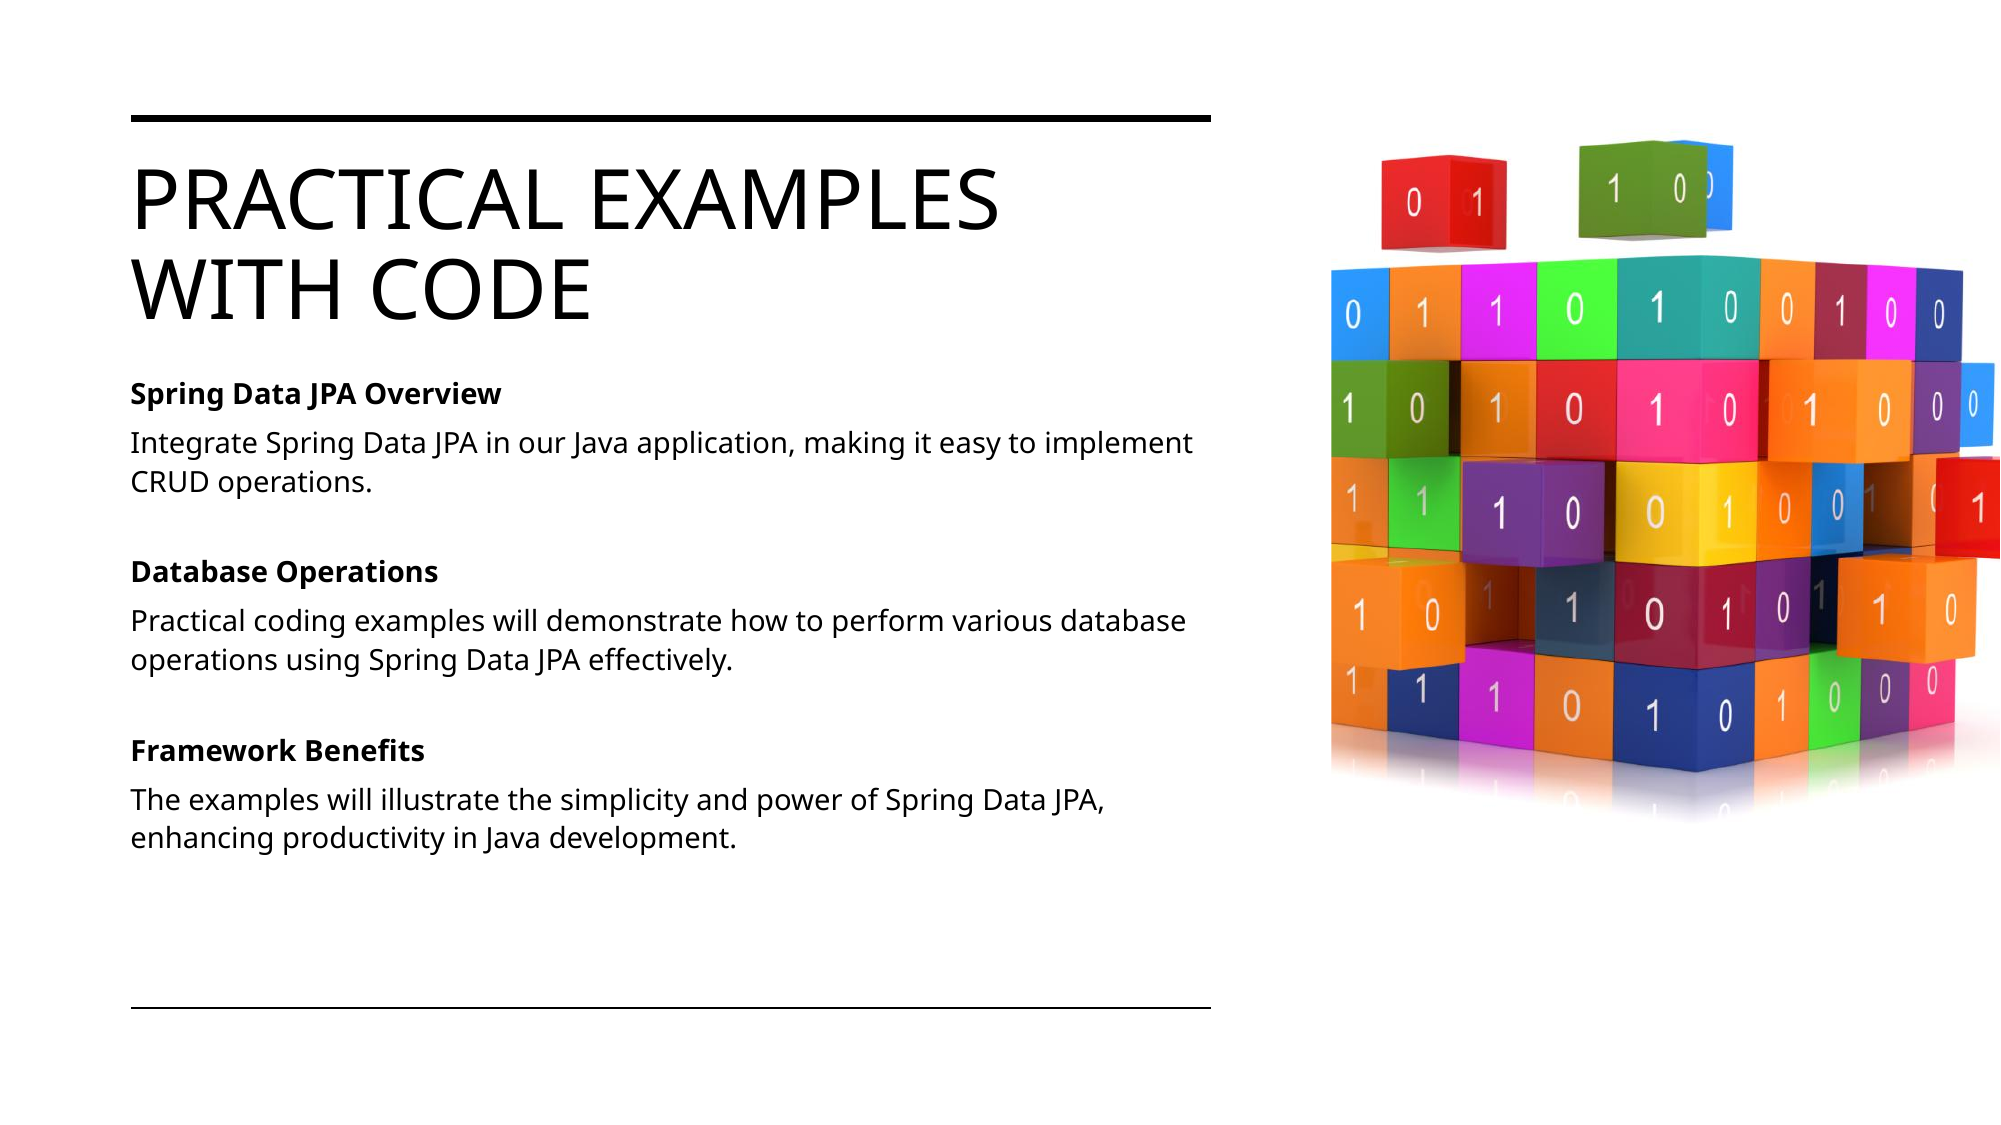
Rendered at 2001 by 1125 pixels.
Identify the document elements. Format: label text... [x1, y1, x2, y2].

text_box [0, 0, 1331, 1125]
title Practical examples with code [115, 149, 1226, 364]
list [1331, 0, 2000, 1125]
list Spring Data JPA Overview Integrate Spring Data JPA in our Java application, making it easy to implement CRUD operations. Database Operations Practical coding examples will demonstrate how to perform various database operations using Spring Data JPA effectively. Framework Benefits The examples will illustrate the simplicity and power of Spring Data JPA, enhancing productivity in Java development. [115, 364, 1226, 978]
